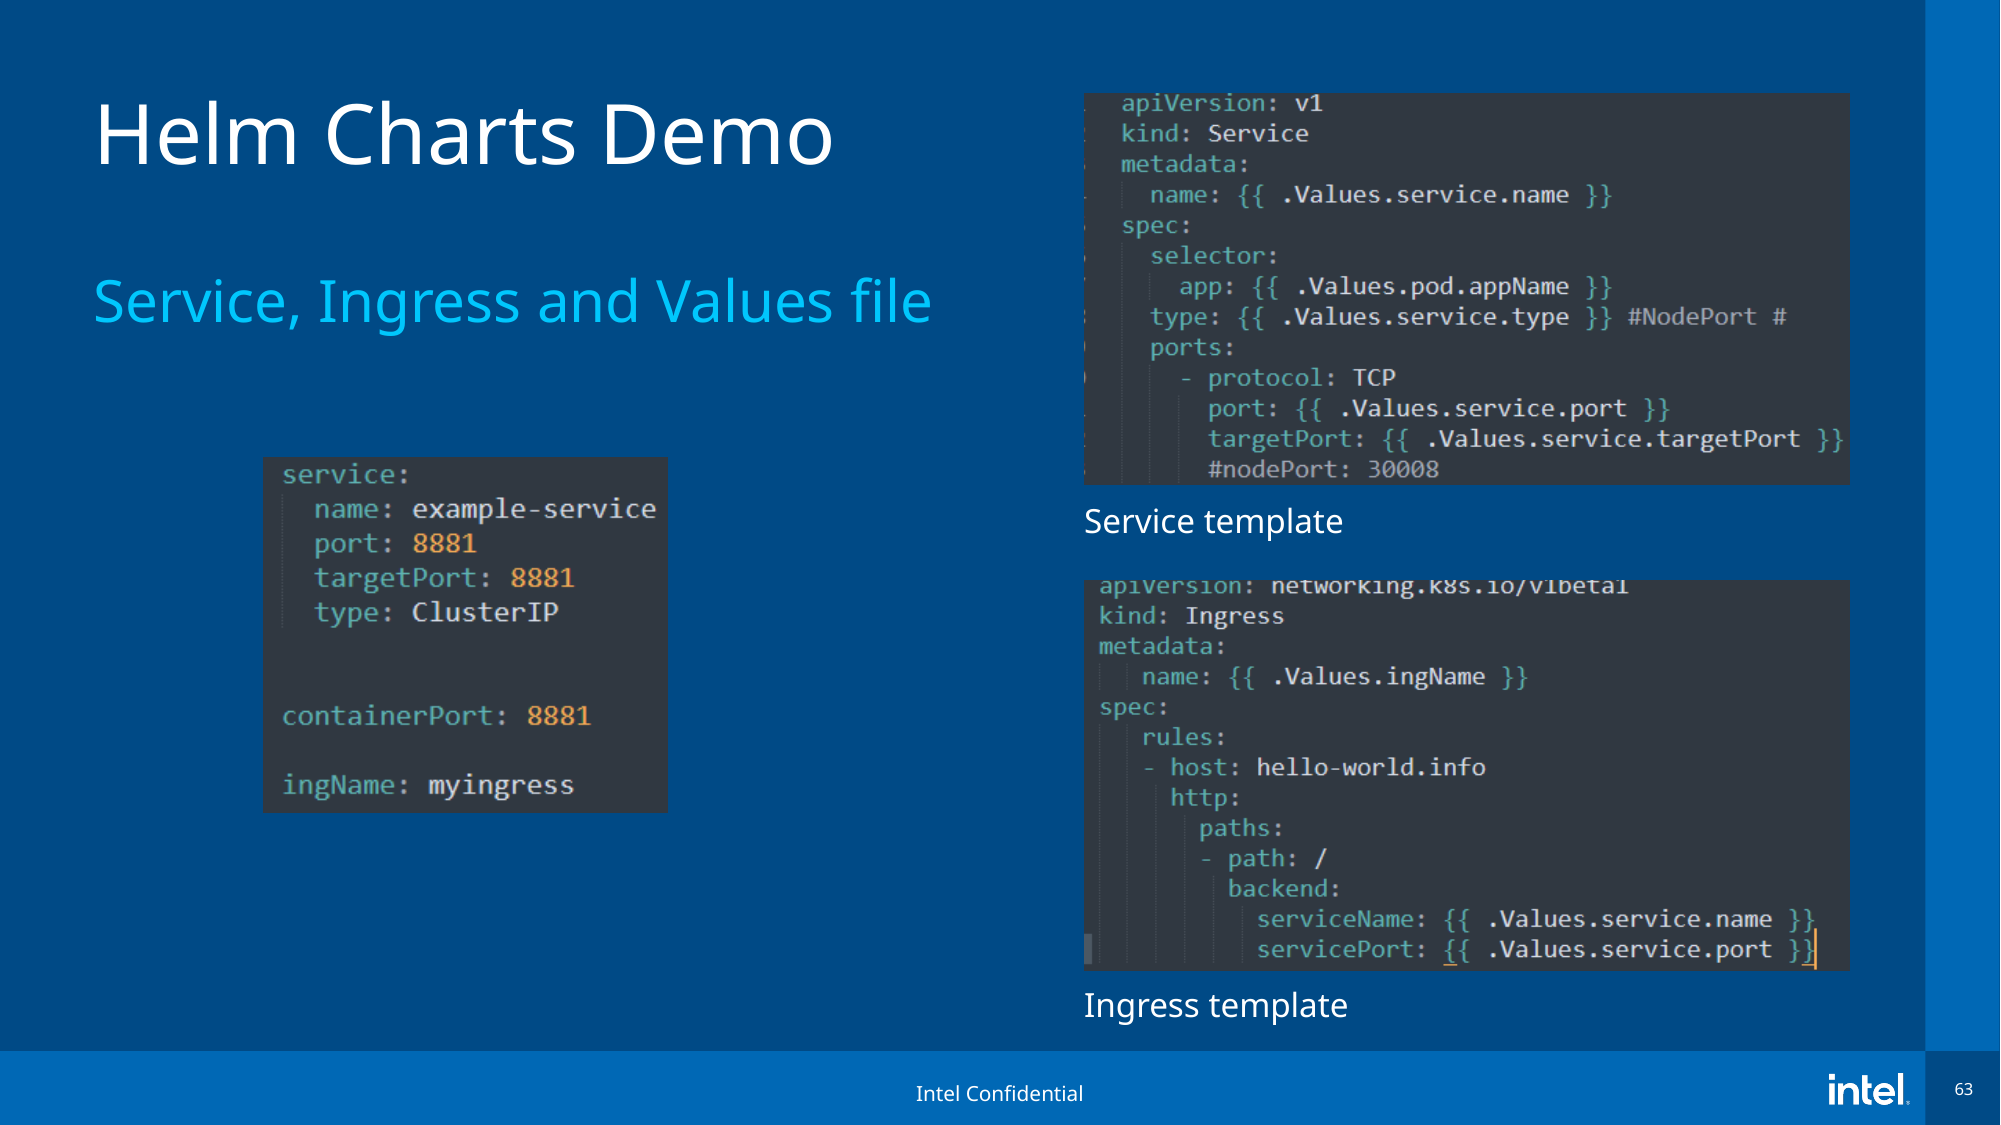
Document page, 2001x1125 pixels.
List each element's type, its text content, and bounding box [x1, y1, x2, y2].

list Ingress template [1083, 972, 1851, 1030]
list Service template [1083, 488, 1851, 546]
picture [1829, 1073, 1910, 1105]
list Service, Ingress and Values file [93, 264, 1041, 337]
title Helm Charts Demo [93, 92, 1039, 249]
picture [1083, 579, 1851, 972]
picture [1083, 93, 1851, 485]
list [262, 457, 669, 813]
